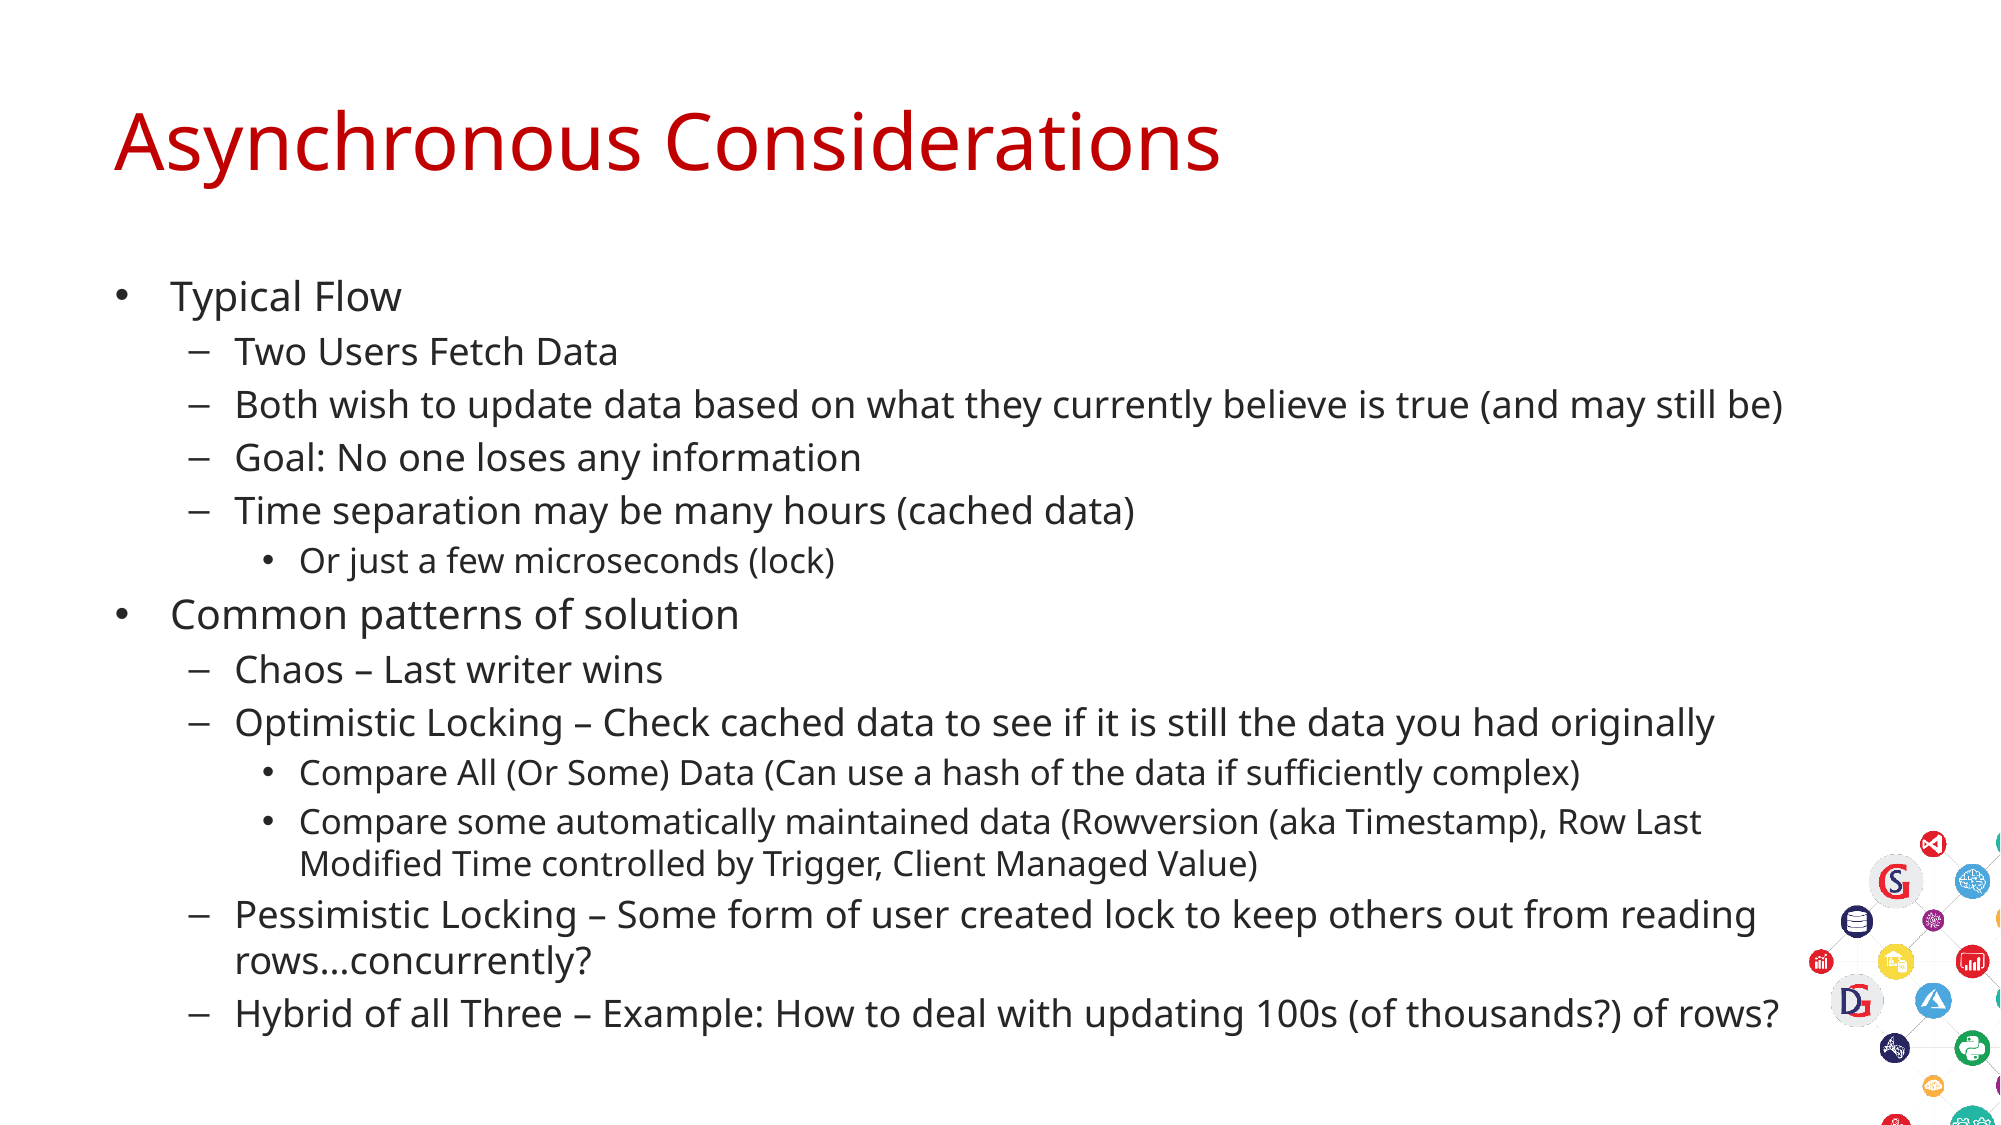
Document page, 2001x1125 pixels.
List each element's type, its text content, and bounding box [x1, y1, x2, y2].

picture [1803, 822, 2001, 1125]
list Typical Flow Two Users Fetch Data Both wish to update data based on what they currently believe is true (and may still be) Goal: No one loses any information Time separation may be many hours (cached data) Or just a few microseconds (lock) Common patterns of solution Chaos – Last writer wins Optimistic Locking – Check cached data to see if it is still the data you had originally Compare All (Or Some) Data (Can use a hash of the data if sufficiently complex) Compare some automatically maintained data (Rowversion (aka Timestamp), Row Last Modified Time controlled by Trigger, Client Managed Value) Pessimistic Locking – Some form of user created lock to keep others out from reading rows…concurrently? Hybrid of all Three – Example: How to deal with updating 100s (of thousands?) of rows? [99, 262, 1833, 1053]
title Asynchronous Considerations [99, 45, 1907, 233]
